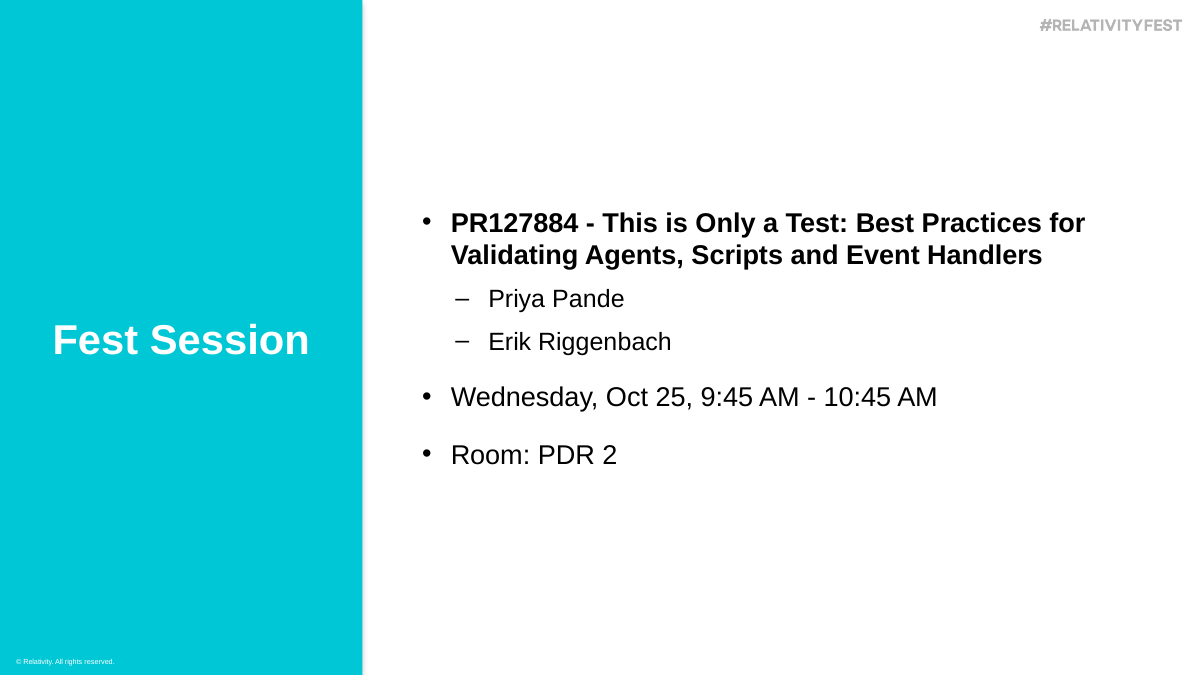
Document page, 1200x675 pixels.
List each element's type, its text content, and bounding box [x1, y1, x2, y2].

list Fest Session [9, 200, 354, 475]
list PR127884 - This is Only a Test: Best Practices for Validating Agents, Scripts and Event Handlers Priya Pande Erik Riggenbach Wednesday, Oct 25, 9:45 AM - 10:45 AM Room: PDR 2 [412, 69, 1163, 606]
picture [1037, 18, 1185, 32]
